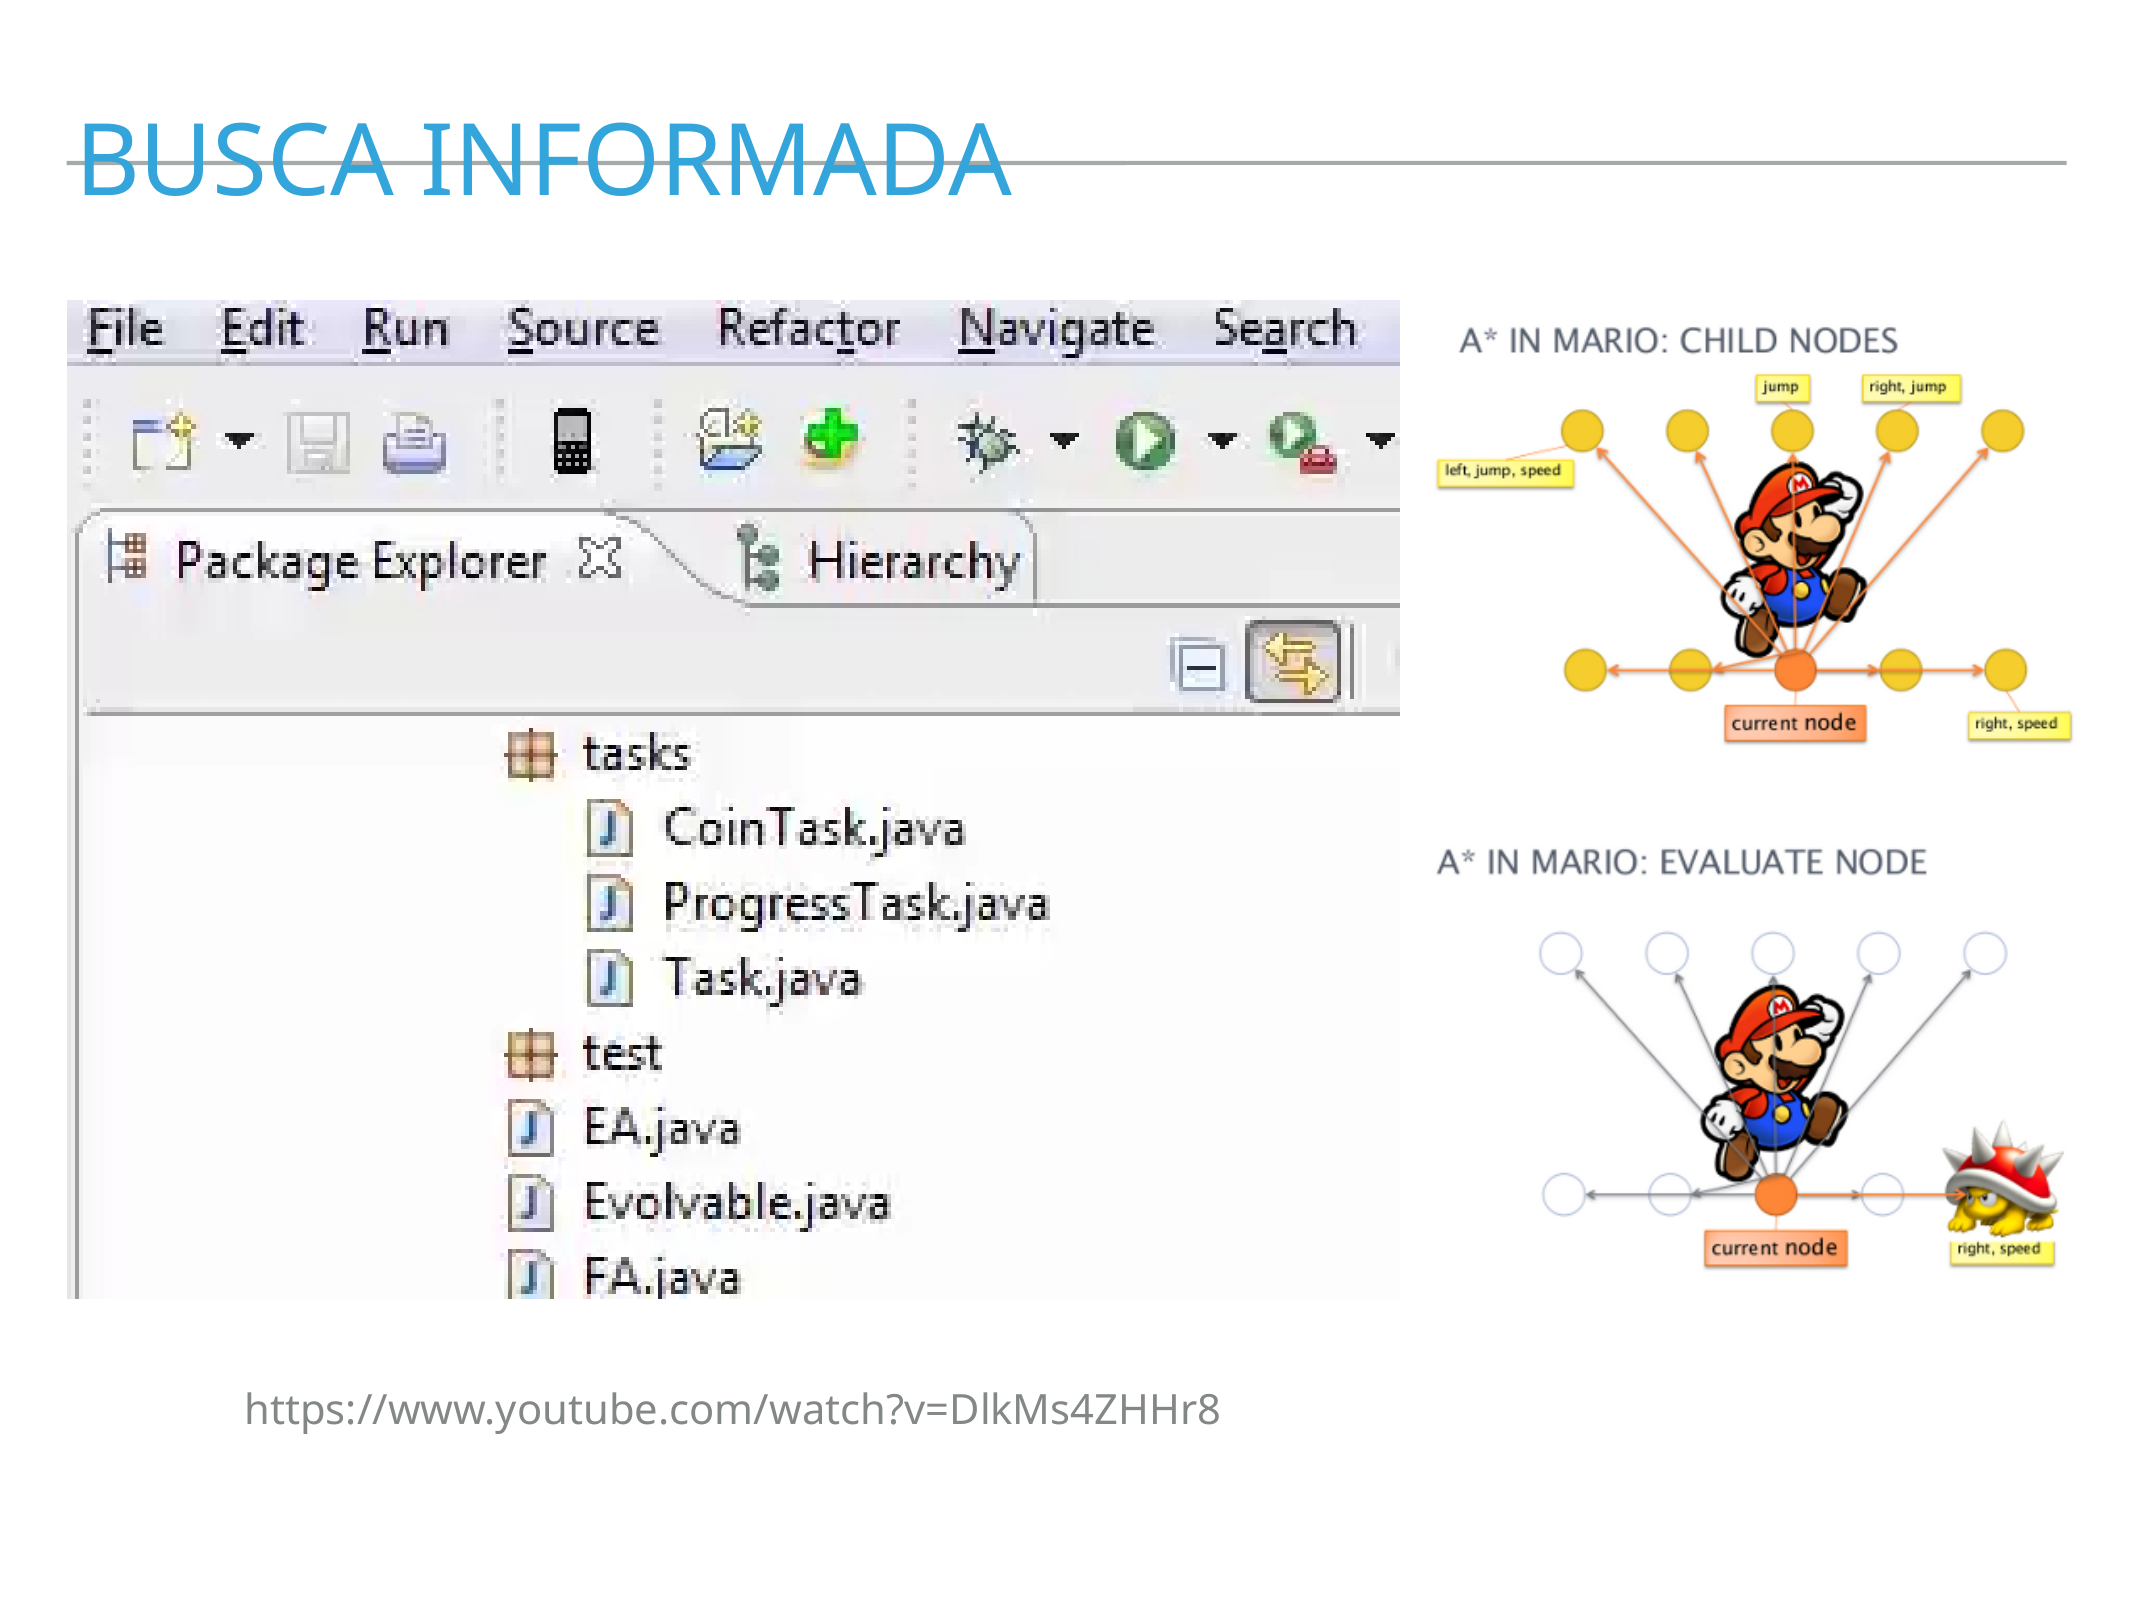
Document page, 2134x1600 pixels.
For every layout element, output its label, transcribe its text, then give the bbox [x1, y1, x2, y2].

picture [1426, 300, 2083, 767]
text_box https://www.youtube.com/watch?v=DlkMs4ZHHr8 [235, 1374, 1231, 1442]
text_box busca informada [66, 110, 2067, 230]
picture [1426, 812, 2083, 1301]
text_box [66, 299, 1401, 1301]
